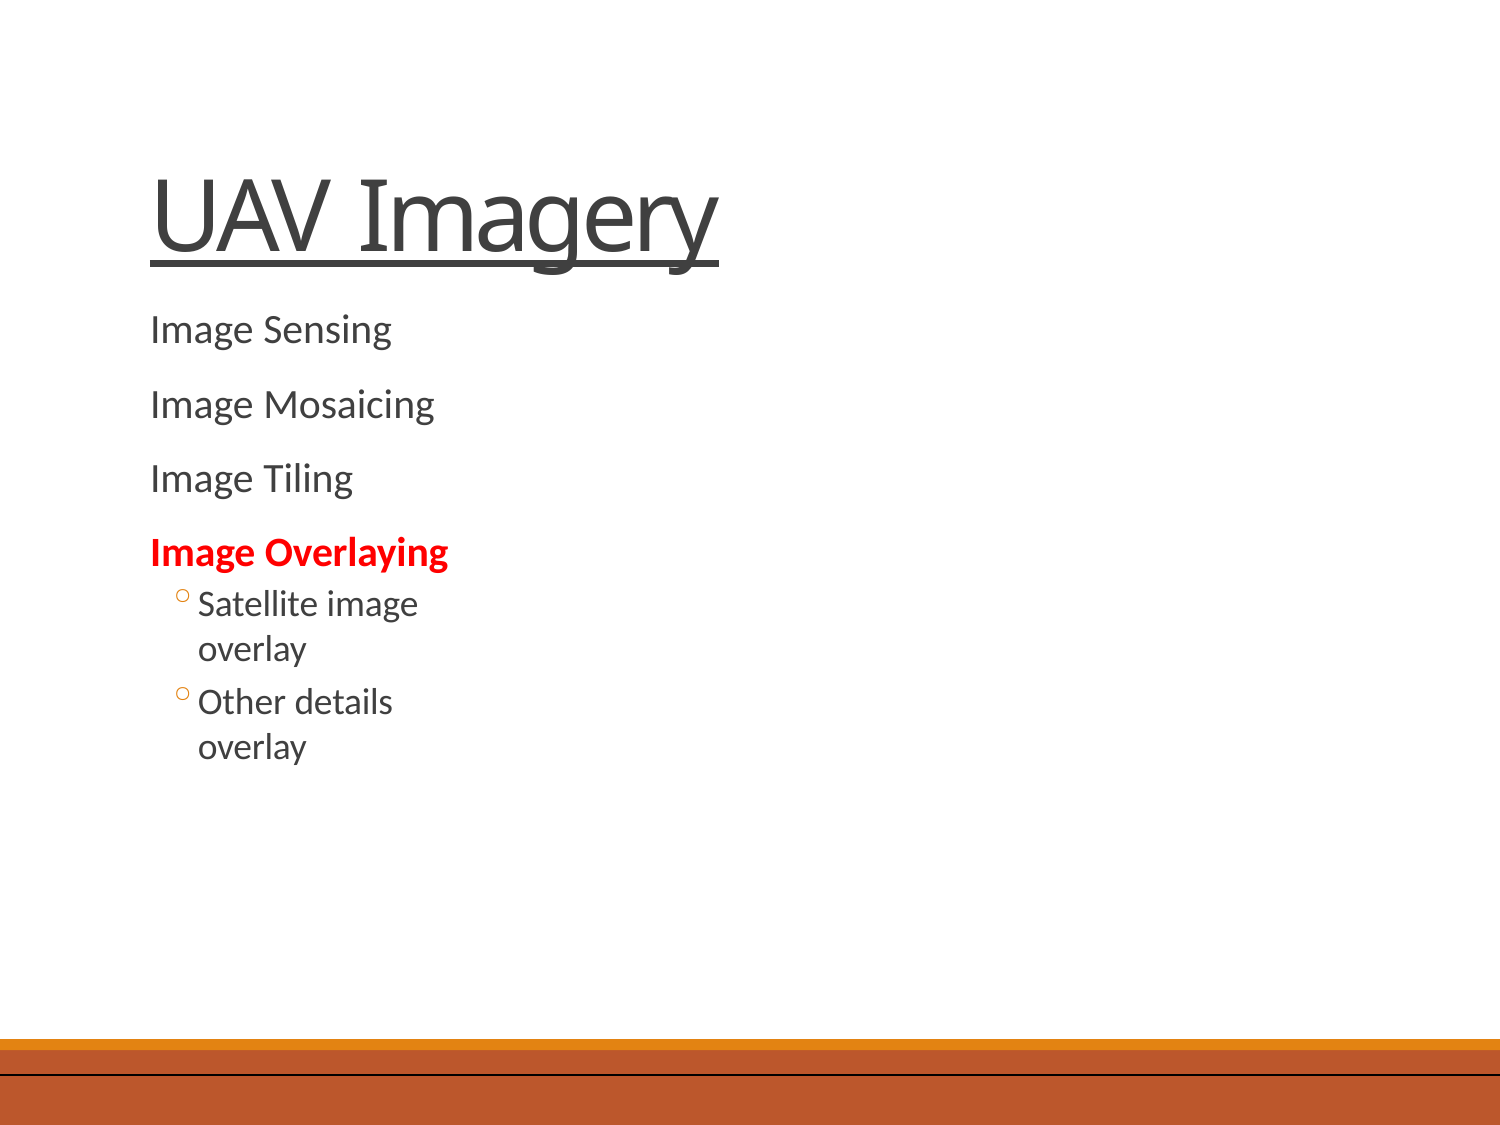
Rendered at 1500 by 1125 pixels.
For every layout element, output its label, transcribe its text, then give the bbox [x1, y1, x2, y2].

text_box Image Sensing Image Mosaicing Image Tiling Image Overlaying Satellite image overlay Other details overlay [147, 276, 543, 767]
title UAV Imagery [124, 149, 1376, 392]
